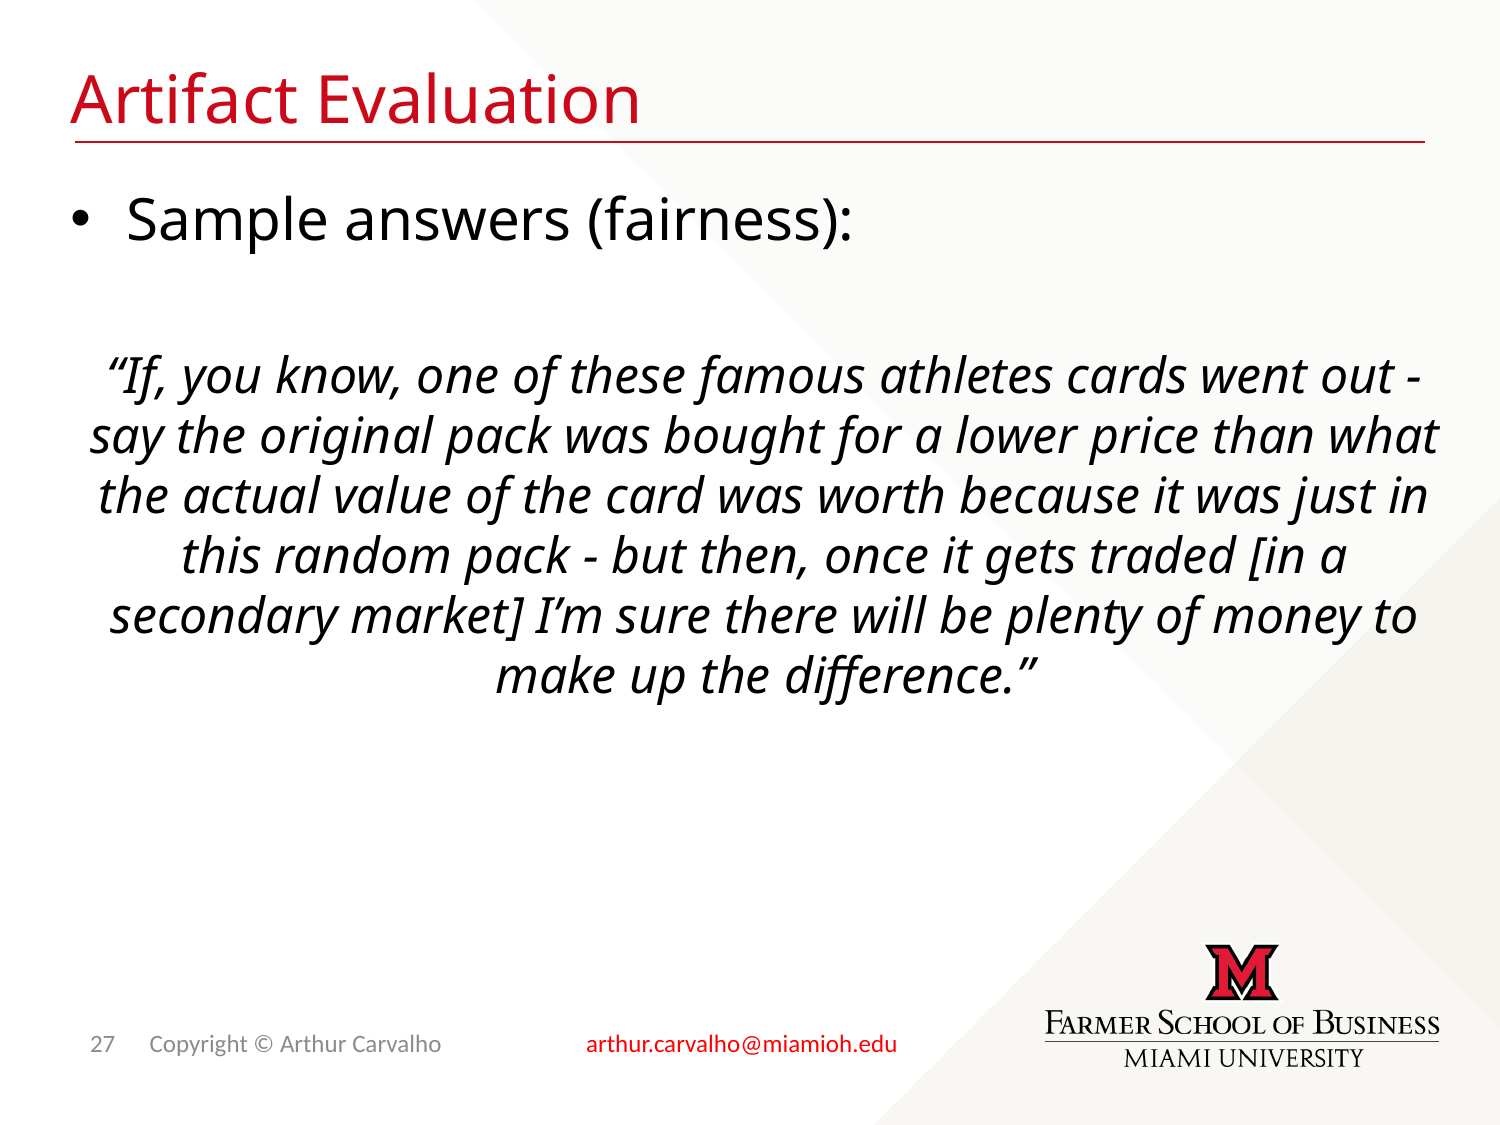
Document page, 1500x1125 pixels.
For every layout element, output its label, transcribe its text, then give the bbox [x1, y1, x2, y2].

title Artifact Evaluation [55, 49, 1406, 143]
slide_number 27 Copyright © Arthur Carvalho arthur.carvalho@miamioh.edu [75, 1012, 999, 1073]
picture [36, 0, 1500, 1125]
list Sample answers (fairness): “If, you know, one of these famous athletes cards went out - say the original pack was bought for a lower price than what the actual value of the card was worth because it was just in this random pack - but then, once it gets traded [in a secondary market] I’m sure there will be plenty of money to make up the difference.” [55, 174, 1475, 918]
